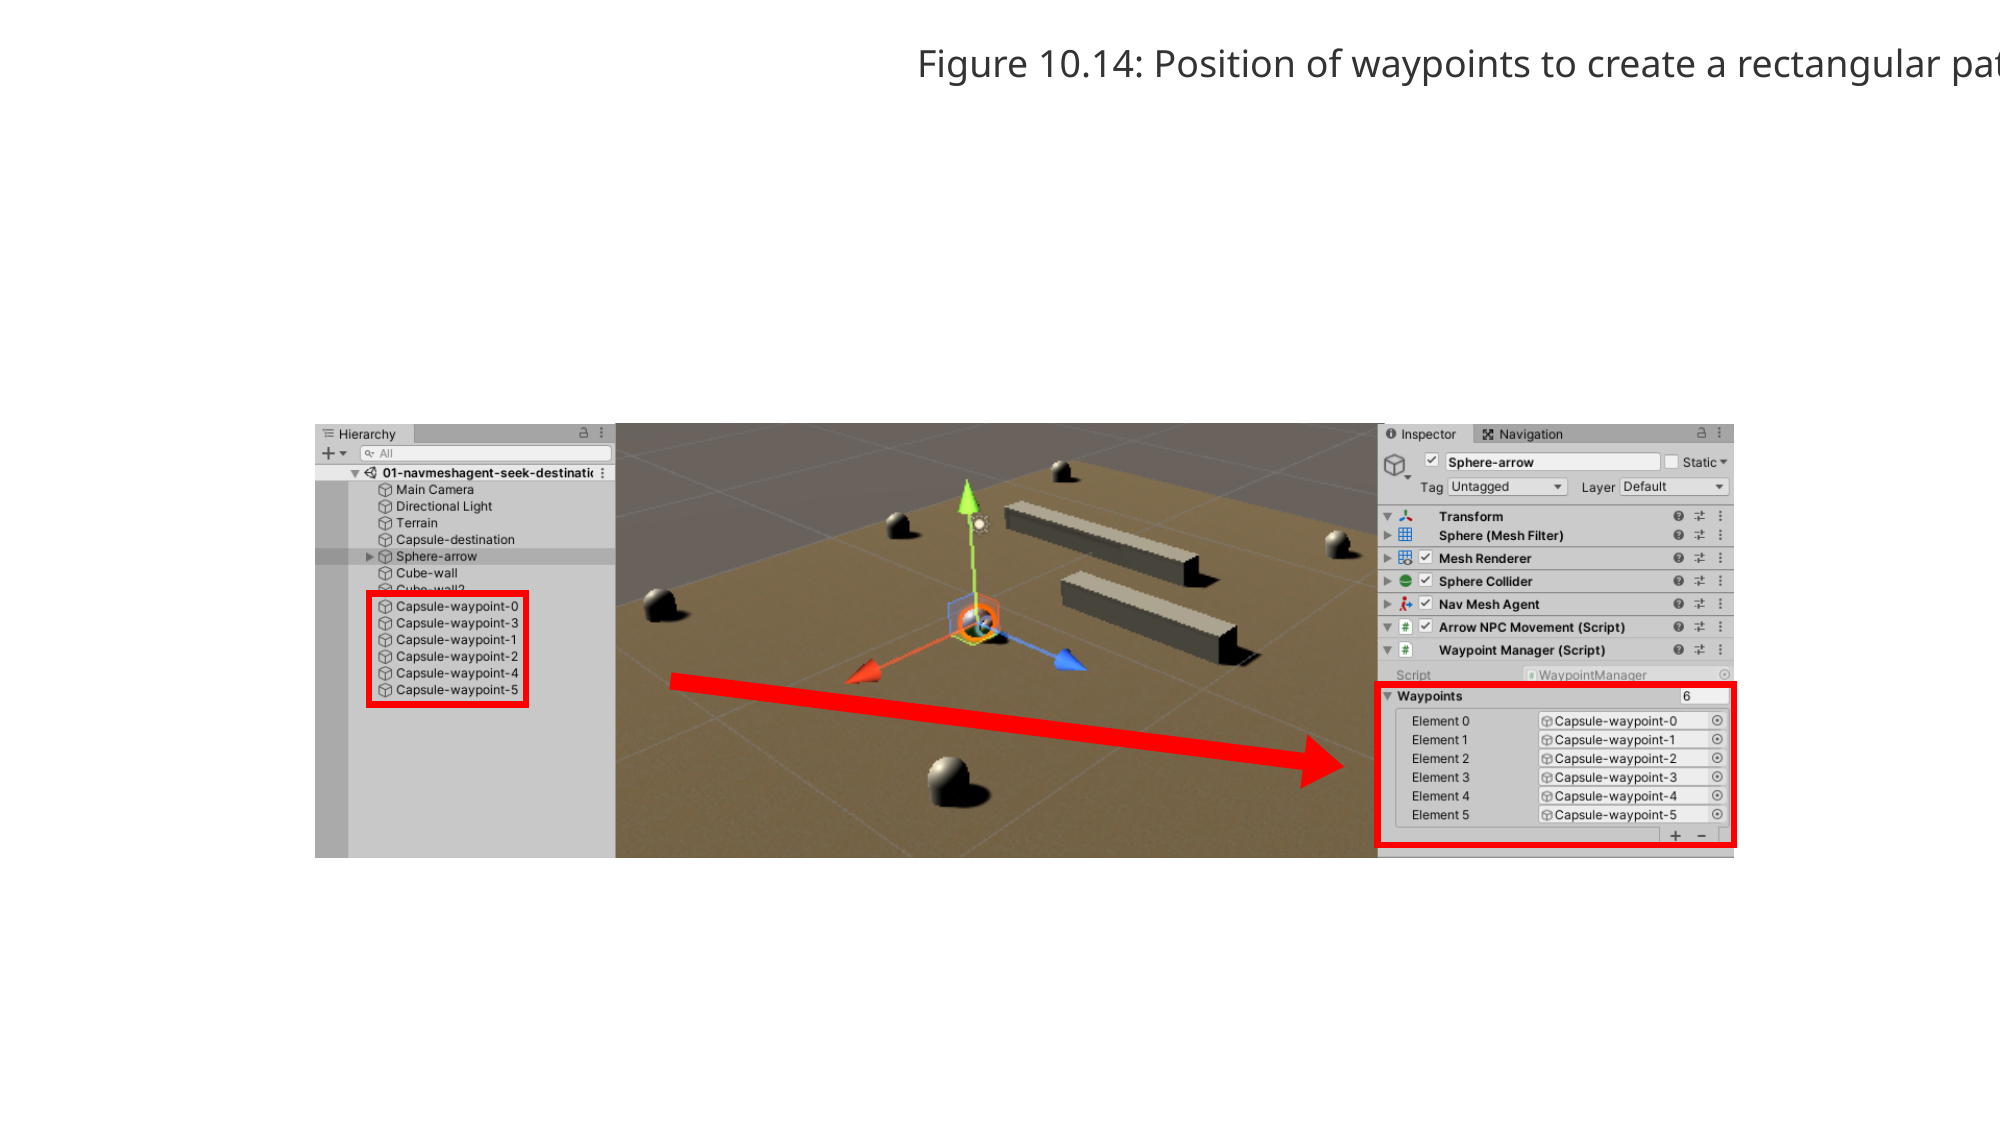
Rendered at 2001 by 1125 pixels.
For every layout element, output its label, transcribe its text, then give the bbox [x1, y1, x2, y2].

text_box Figure 10.14: Position of waypoints to create a rectangular path [902, 32, 2000, 93]
picture [315, 423, 1734, 858]
